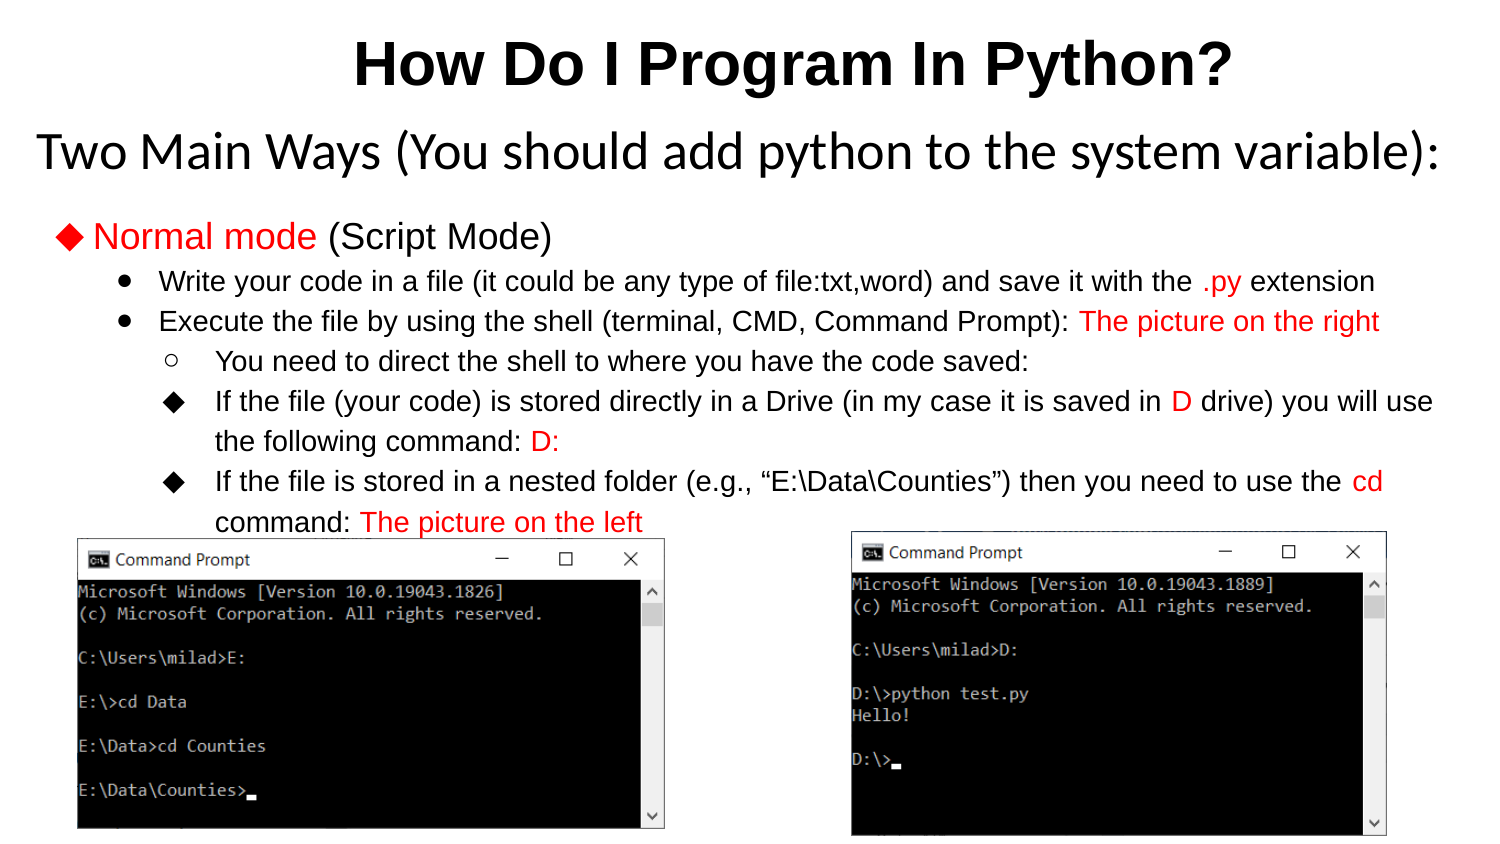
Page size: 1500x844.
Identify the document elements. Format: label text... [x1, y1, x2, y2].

title How Do I Program In Python? [353, 22, 1246, 105]
picture [77, 538, 665, 829]
picture [851, 531, 1387, 836]
list Two Main Ways (You should add python to the system variable): Normal mode (Script Mode) Write your code in a file (it could be any type of file:txt,word) and save it with the .py extension Execute the file by using the shell (terminal, CMD, Command Prompt): The picture on the right You need to direct the shell to where you have the code saved: If the file (your code) is stored directly in a Drive (in my case it is saved in D drive) you will use the following command: D: If the file is stored in a nested folder (e.g., “E:\Data\Counties”) then you need to use the cd command: The picture on the left [36, 105, 1482, 768]
